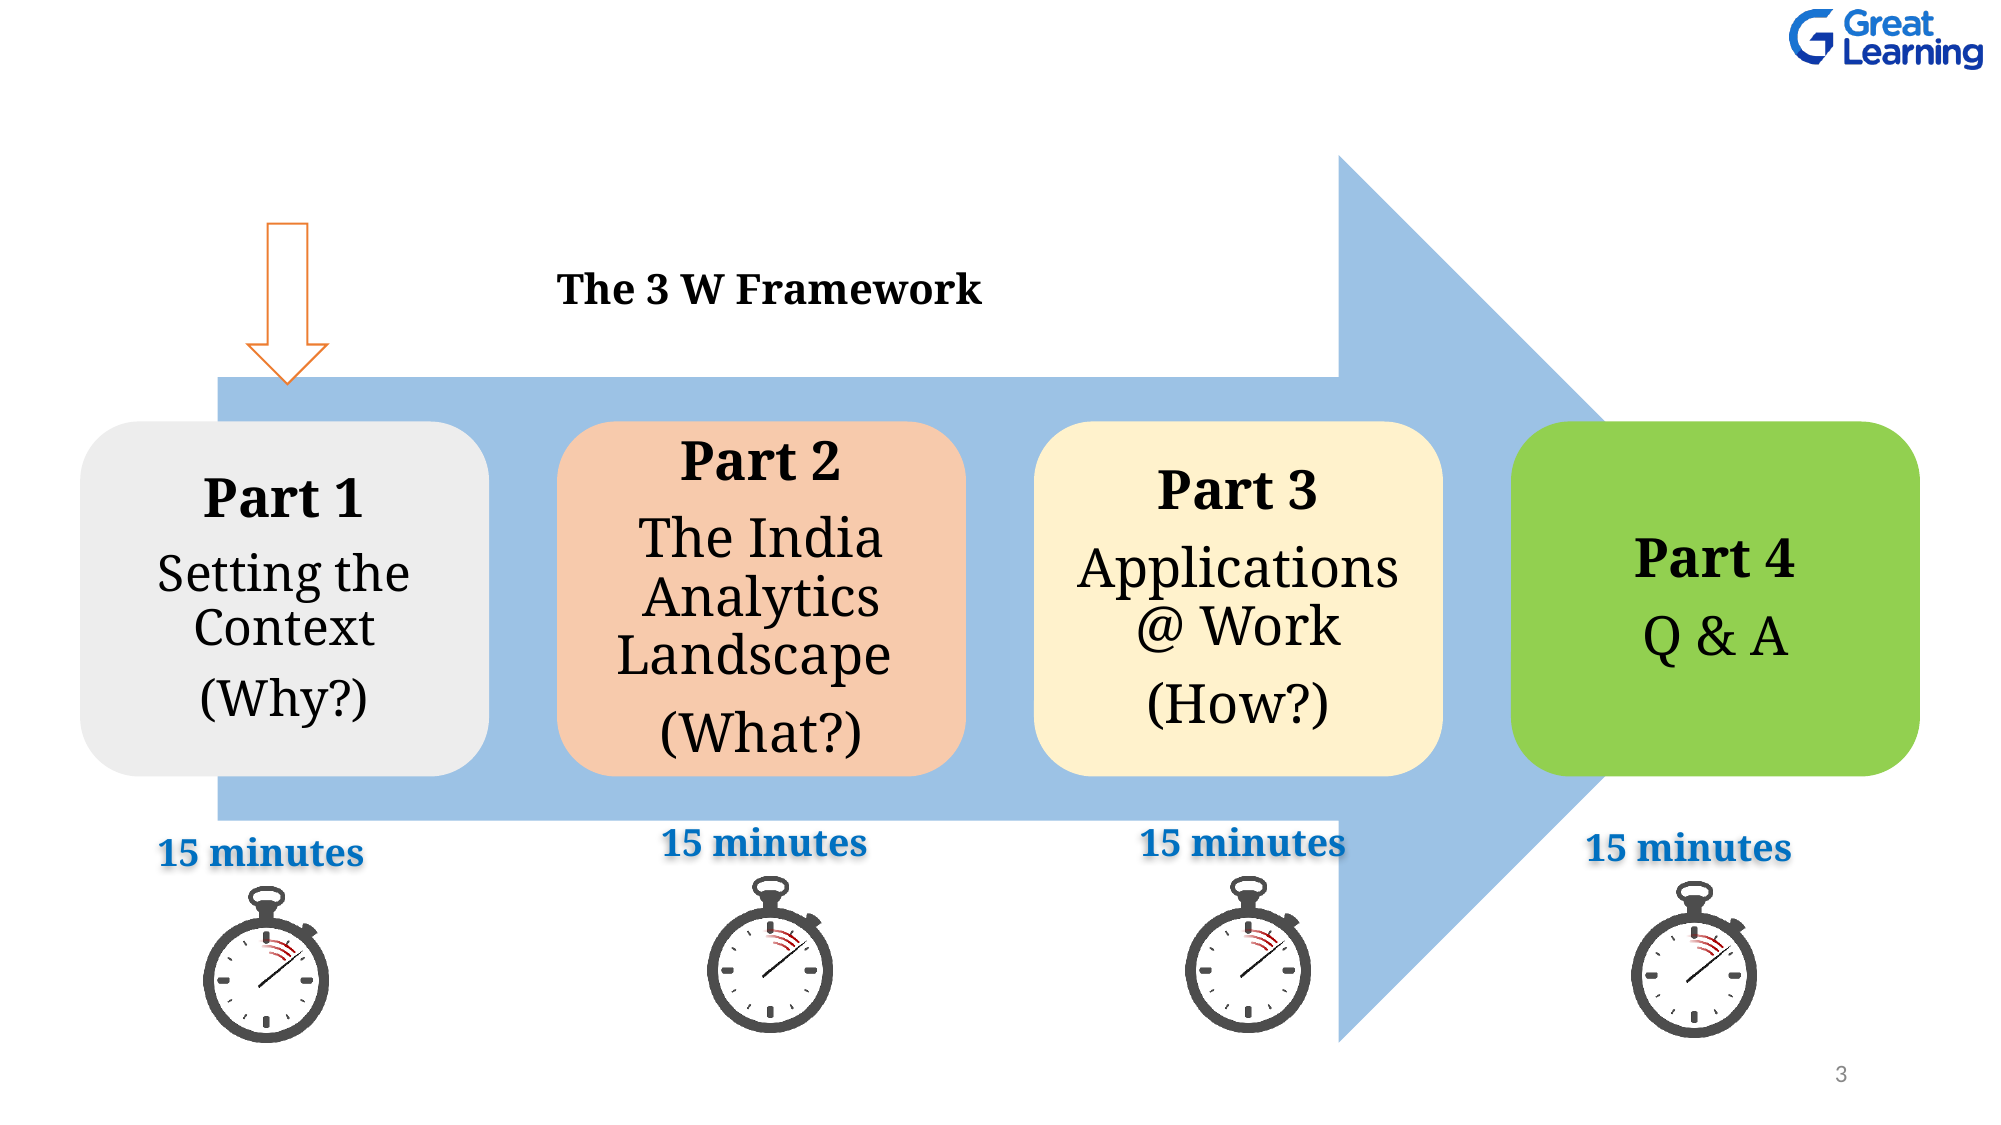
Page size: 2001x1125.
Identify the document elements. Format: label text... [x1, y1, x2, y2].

picture [203, 886, 329, 1043]
picture [1185, 876, 1311, 1033]
picture [1631, 881, 1757, 1038]
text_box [79, 154, 1921, 1043]
slide_number 3 [1412, 1054, 1863, 1103]
picture [706, 876, 833, 1033]
picture [1789, 9, 1983, 70]
